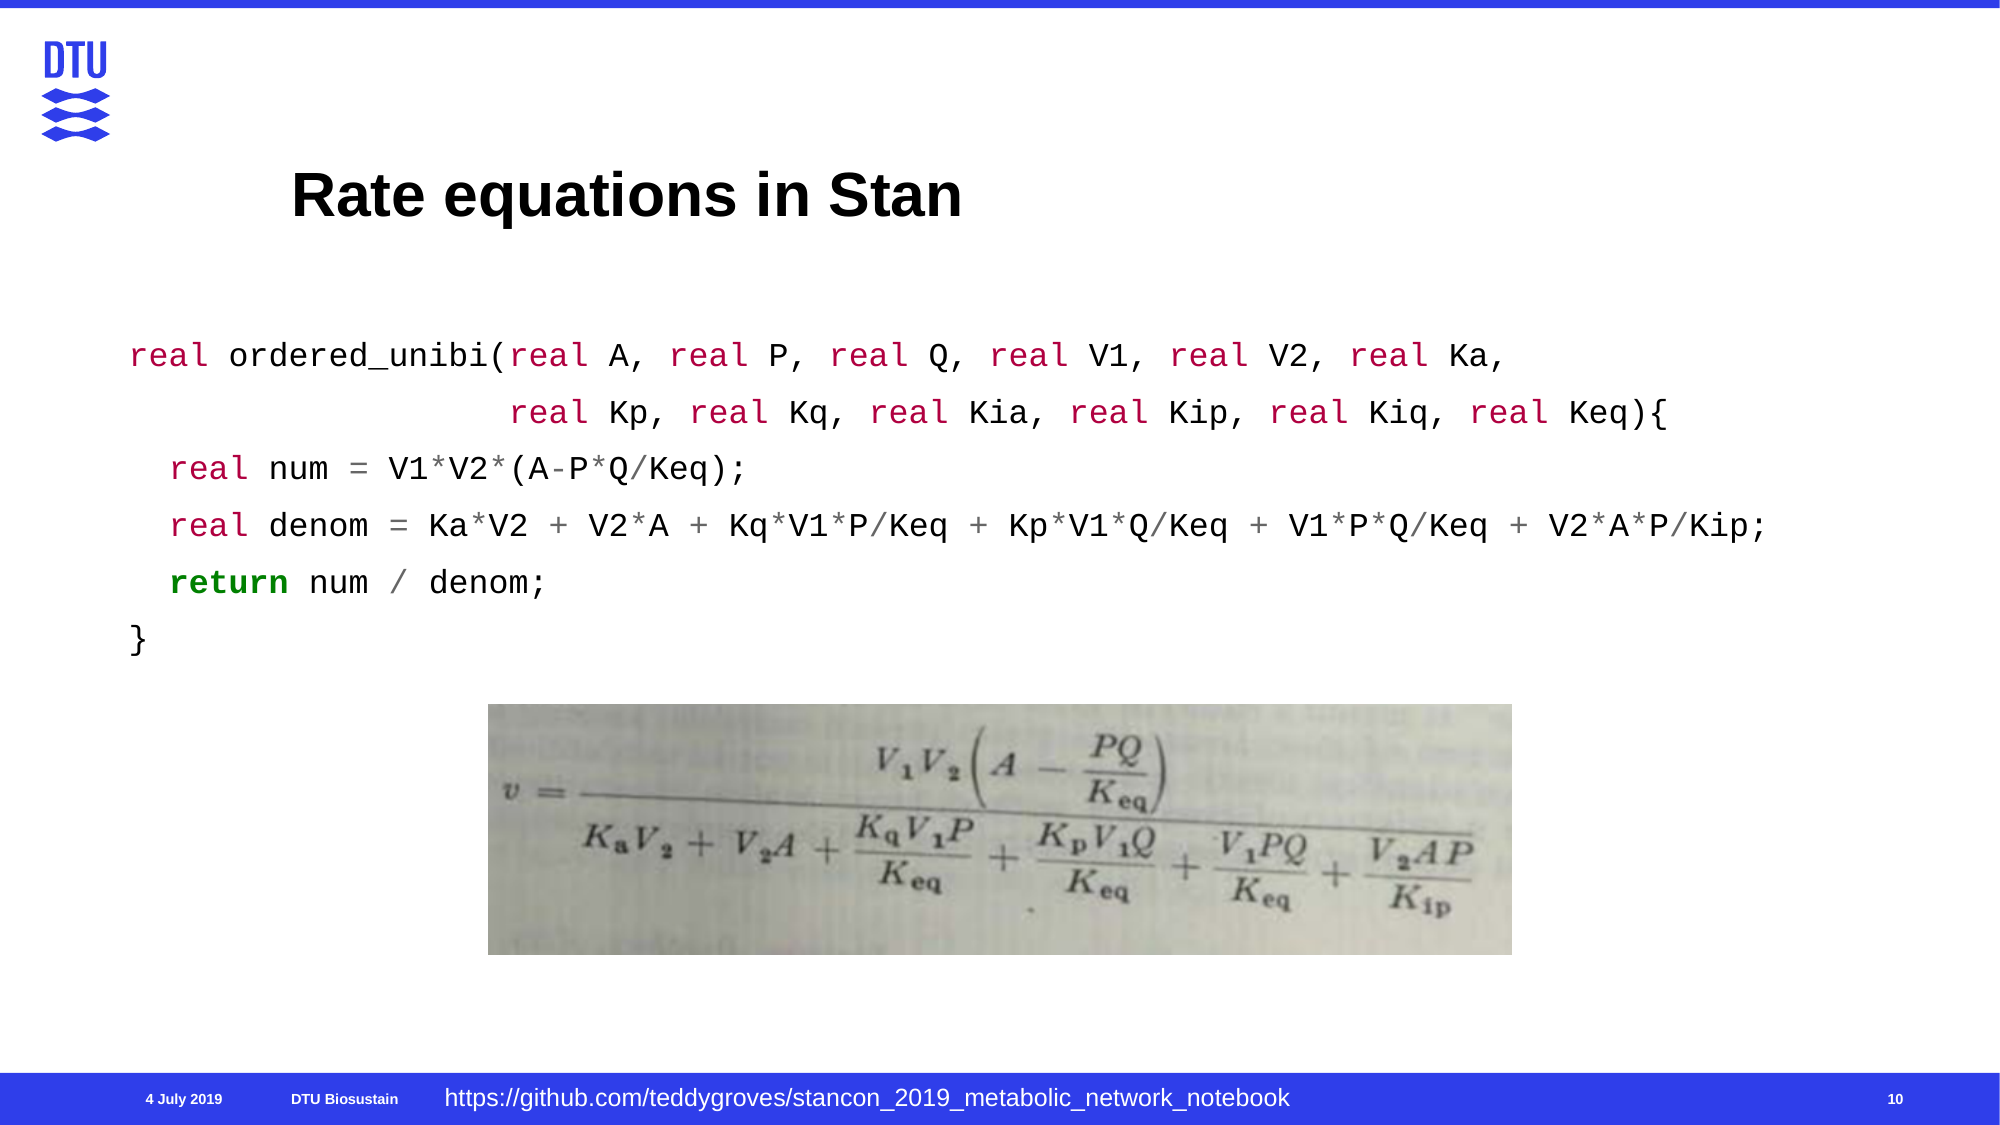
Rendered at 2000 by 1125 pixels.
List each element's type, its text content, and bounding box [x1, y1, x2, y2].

text_box https://github.com/teddygroves/stancon_2019_metabolic_network_notebook [444, 1081, 1638, 1112]
picture [487, 703, 1512, 955]
text_box real ordered_unibi(real A, real P, real Q, real V1, real V2, real Ka, real Kp, real Kq, real Kia, real Kip, real Kiq, real Keq){ real num = V1*V2*(A-P*Q/Keq); real denom = Ka*V2 + V2*A + Kq*V1*P/Keq + Kp*V1*Q/Keq + V1*P*Q/Keq + V2*A*P/Kip; return num / denom; } [113, 326, 1815, 664]
title Rate equations in Stan [291, 69, 1819, 230]
slide_number 10 [1887, 1073, 1959, 1125]
